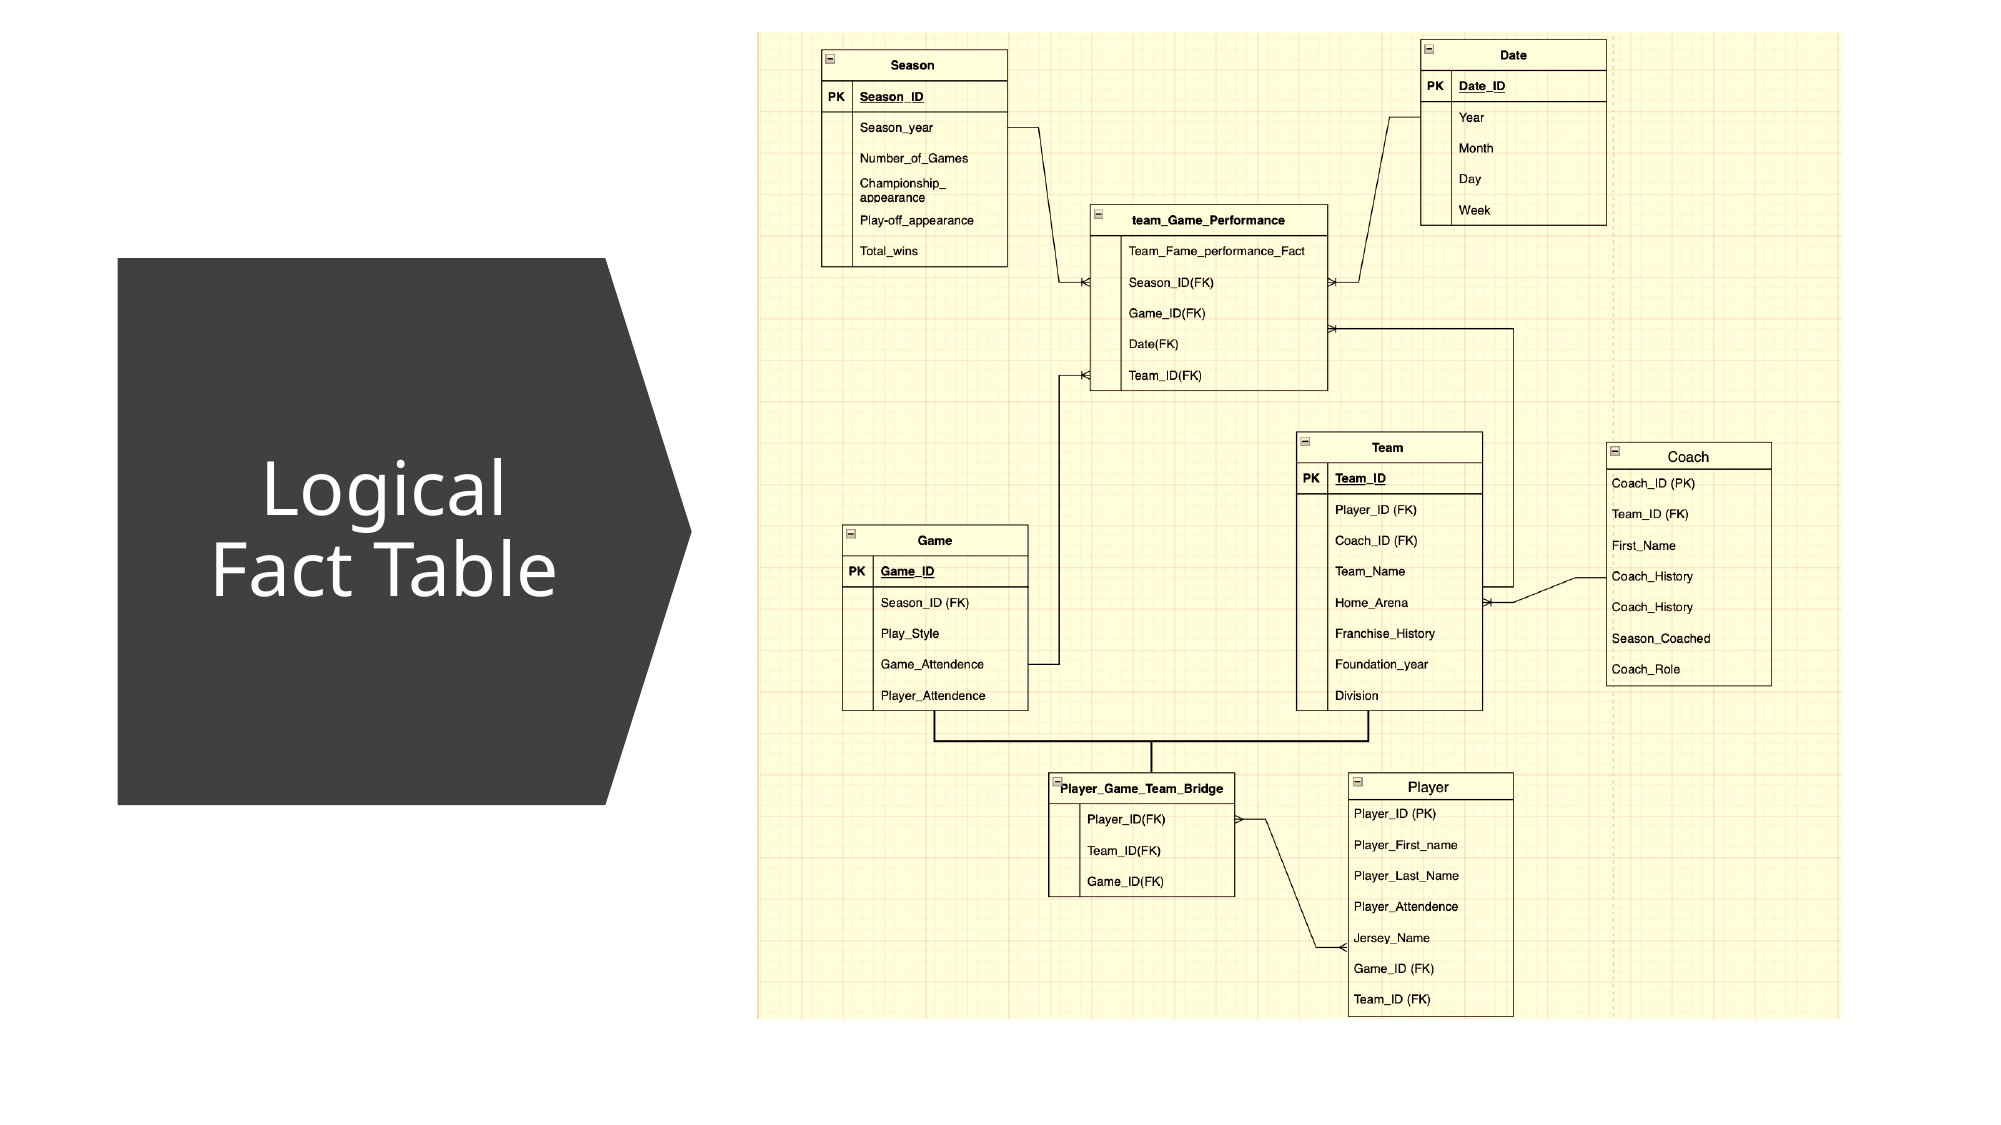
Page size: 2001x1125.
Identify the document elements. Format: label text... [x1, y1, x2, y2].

text_box [116, 256, 694, 807]
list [756, 31, 1843, 1020]
title Logical Fact Table [168, 322, 601, 741]
